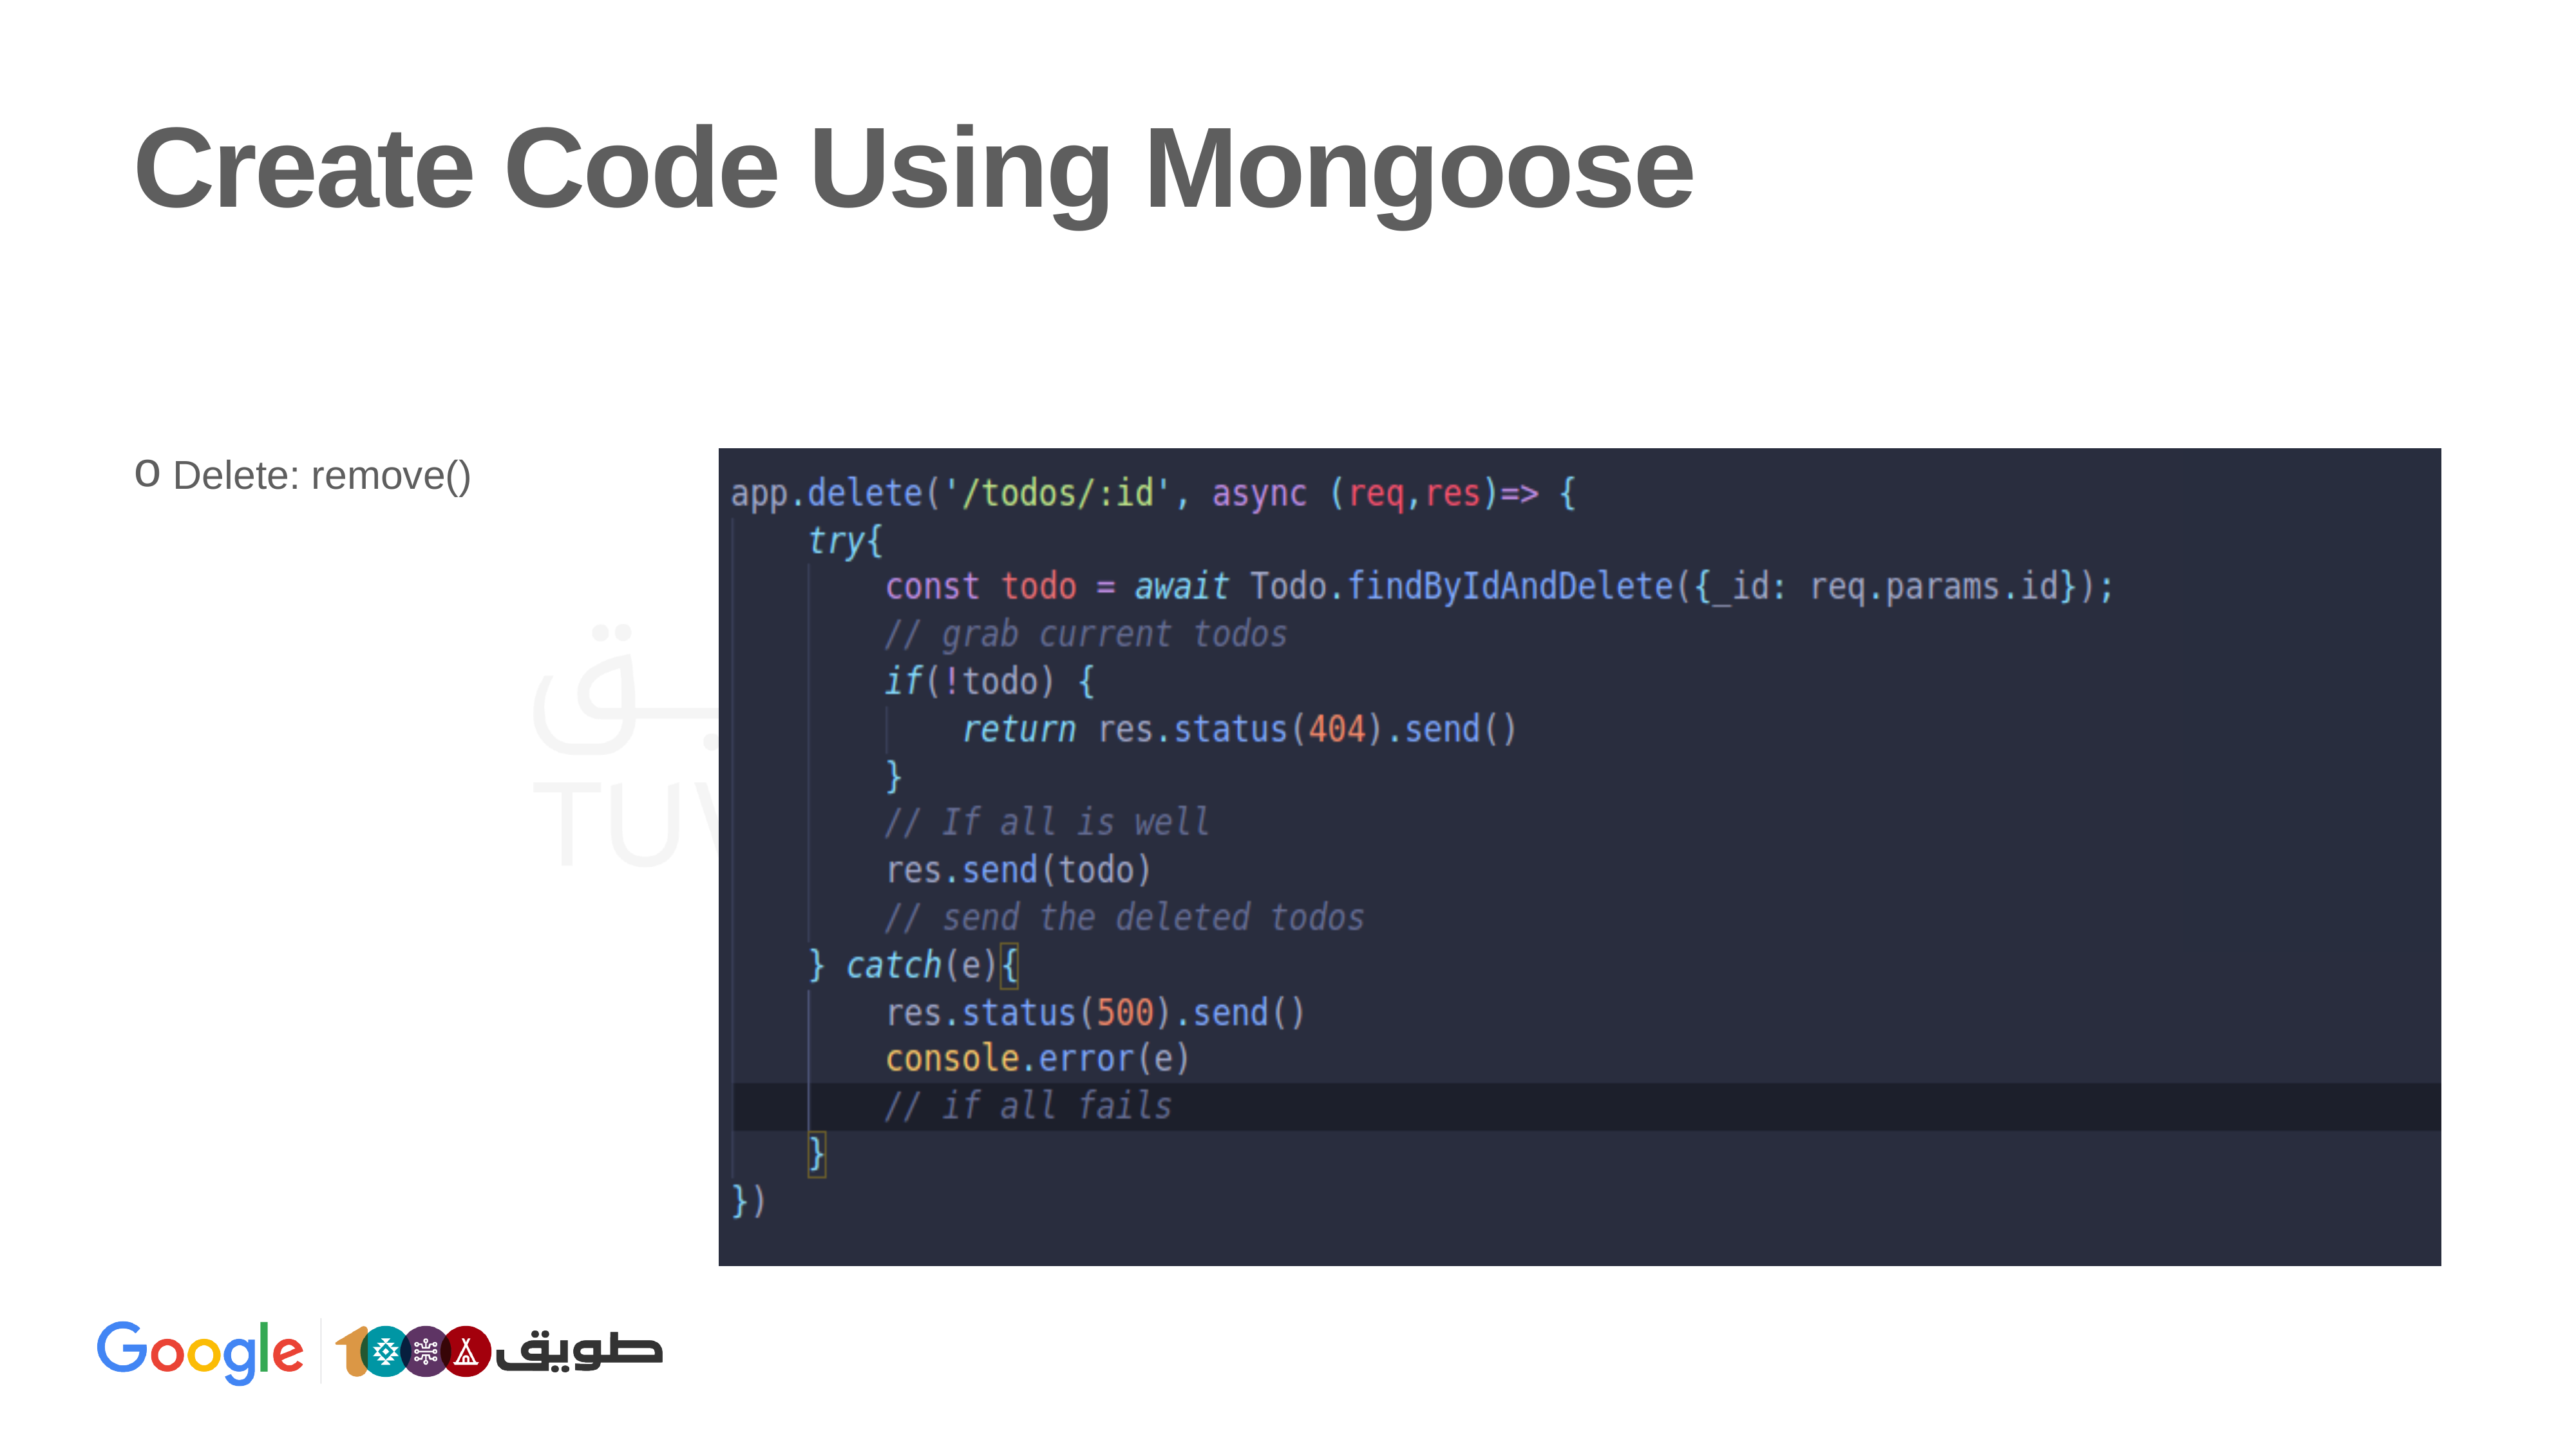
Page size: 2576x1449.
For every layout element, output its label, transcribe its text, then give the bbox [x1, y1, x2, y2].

picture [53, 1159, 708, 1449]
list Delete: remove() [127, 448, 1161, 1321]
title Create Code Using Mongoose [127, 113, 1723, 266]
picture [719, 147, 2441, 1302]
